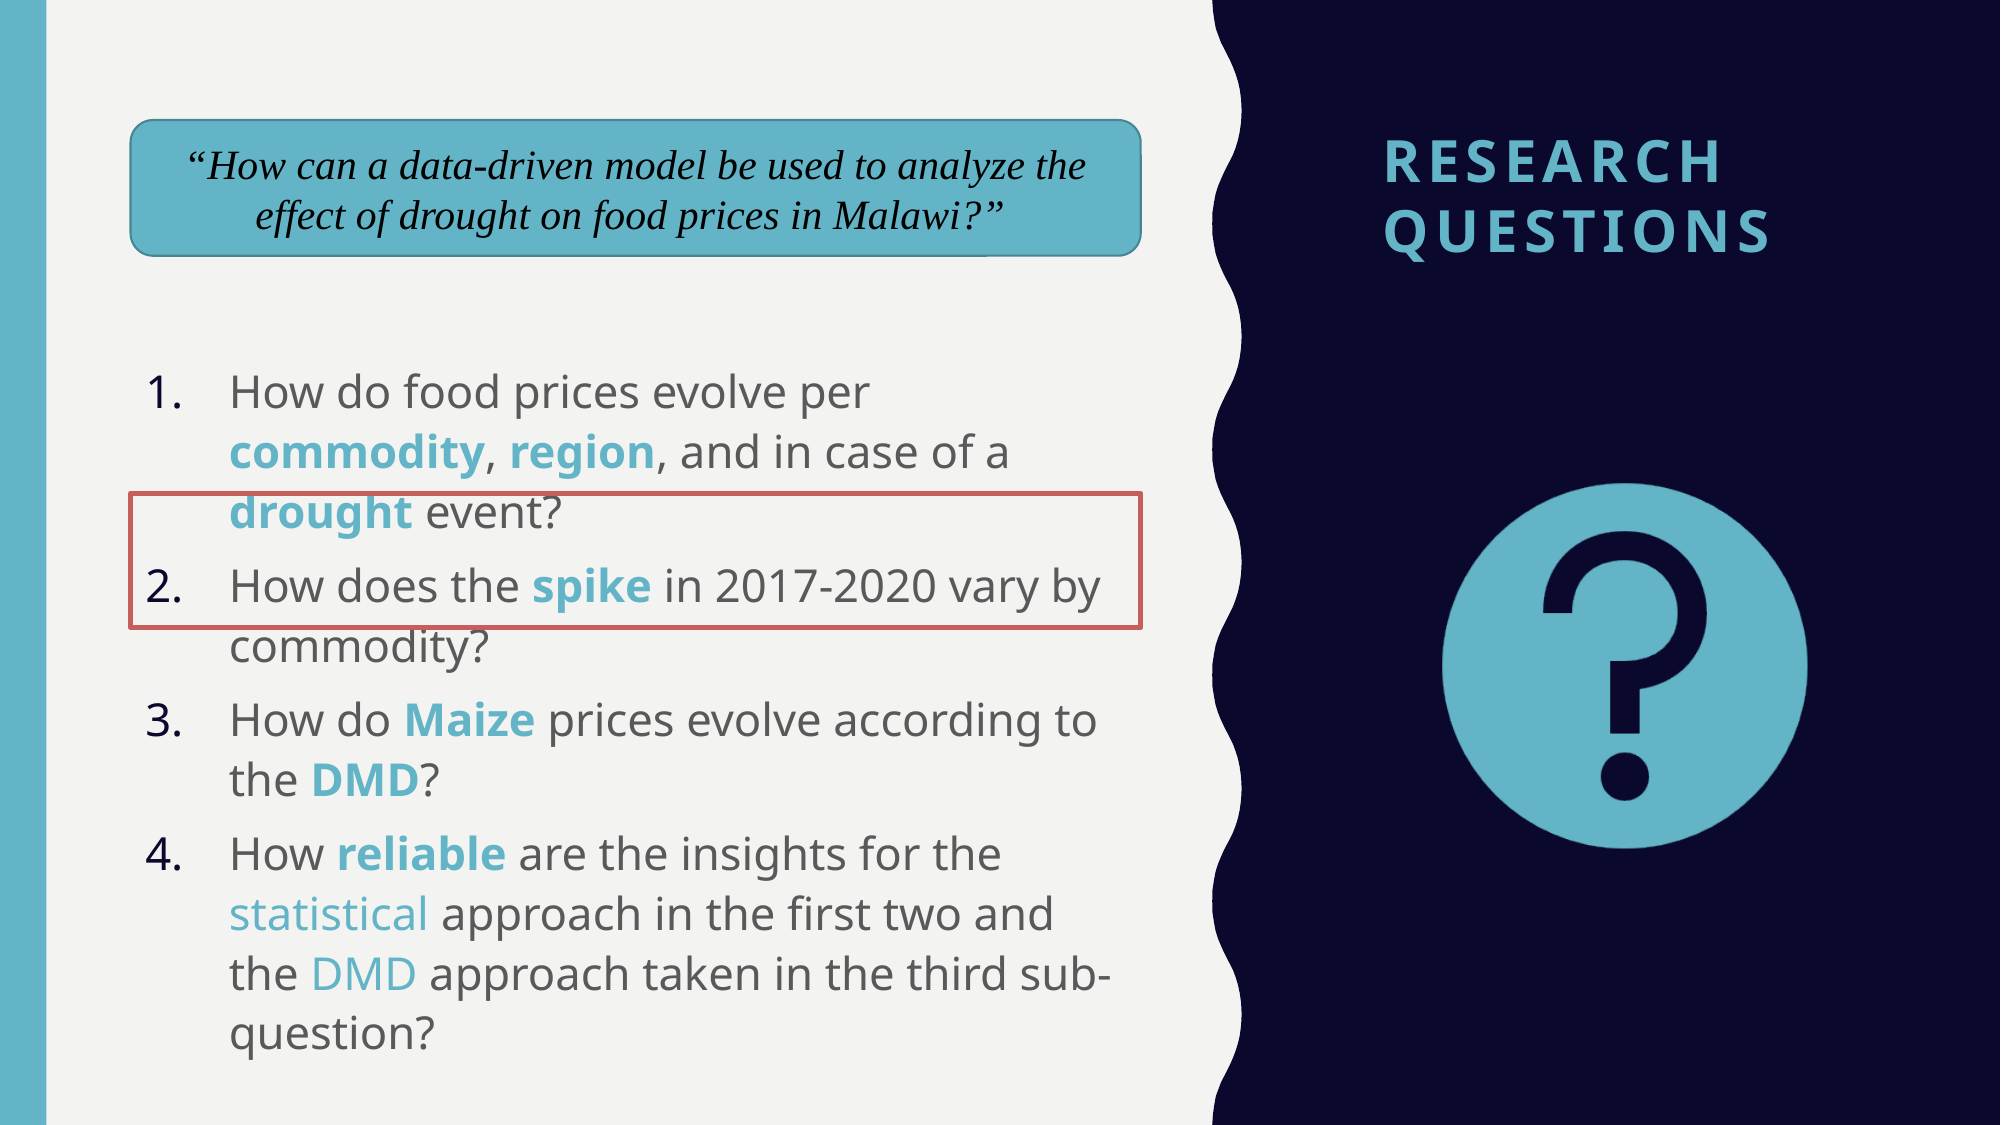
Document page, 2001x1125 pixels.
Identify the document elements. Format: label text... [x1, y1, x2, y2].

text_box “How can a data-driven model be used to analyze the effect of drought on food prices in Malawi?” [129, 118, 1142, 257]
list How do food prices evolve per commodity, region, and in case of a drought event? How does the spike in 2017-2020 vary by commodity? How do Maize prices evolve according to the DMD? How reliable are the insights for the statistical approach in the first two and the DMD approach taken in the third sub-question? [130, 628, 1141, 1075]
title Research Questions [1367, 75, 1875, 272]
picture [1394, 435, 1856, 897]
list How do food prices evolve per commodity, region, and in case of a drought event? How does the spike in 2017-2020 vary by commodity? How do Maize prices evolve according to the DMD? How reliable are the insights for the statistical approach in the first two and the DMD approach taken in the third sub-question? [130, 257, 1141, 493]
text_box [130, 493, 1141, 628]
